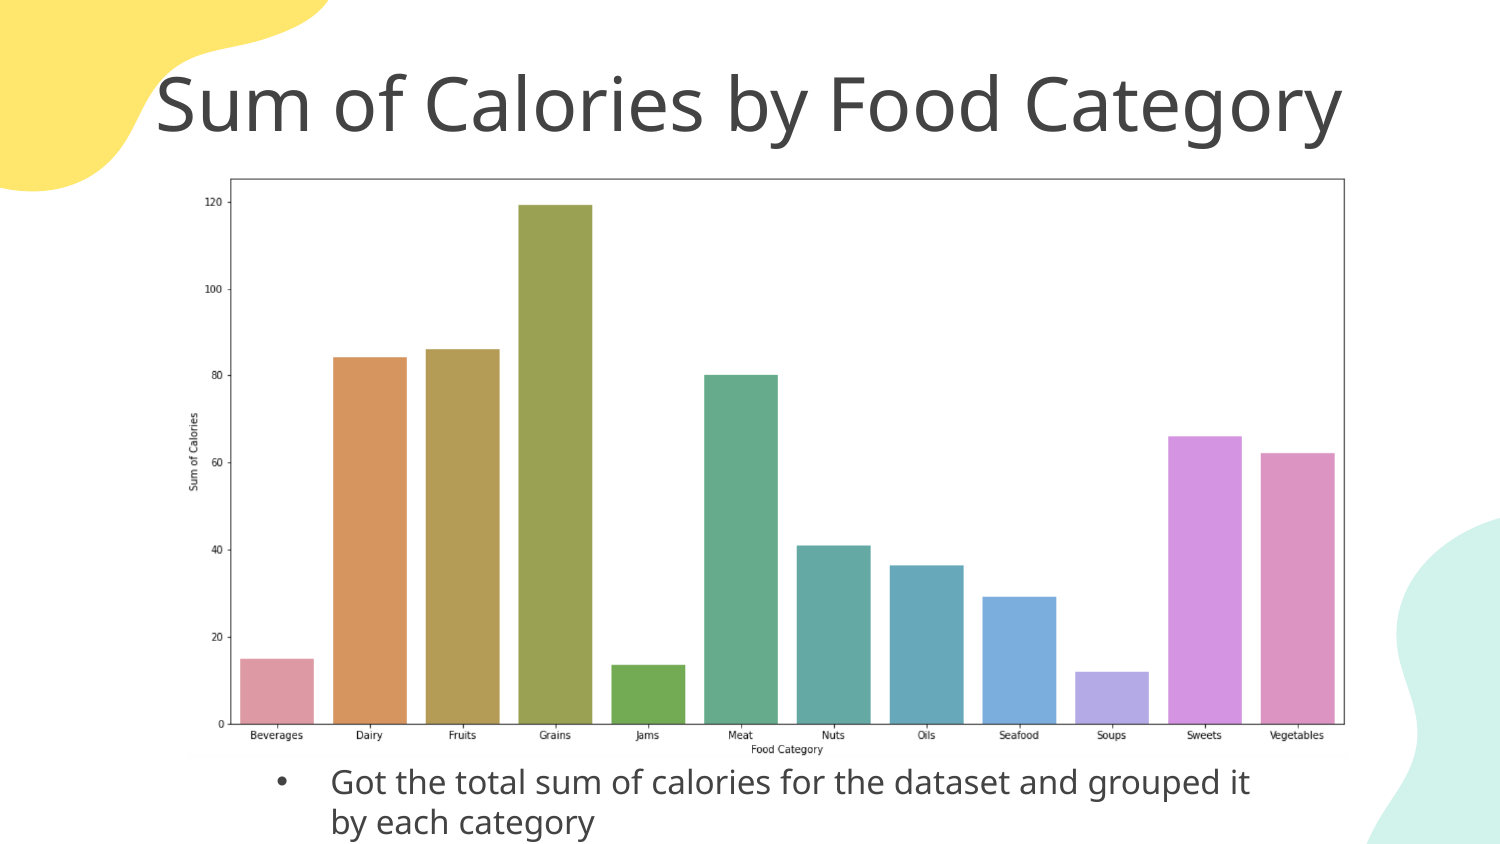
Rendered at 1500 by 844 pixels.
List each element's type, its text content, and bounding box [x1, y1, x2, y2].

title Sum of Calories by Food Category [140, 24, 1360, 178]
picture [186, 176, 1349, 760]
subtitle Got the total sum of calories for the dataset and grouped it by each category [240, 767, 1305, 837]
